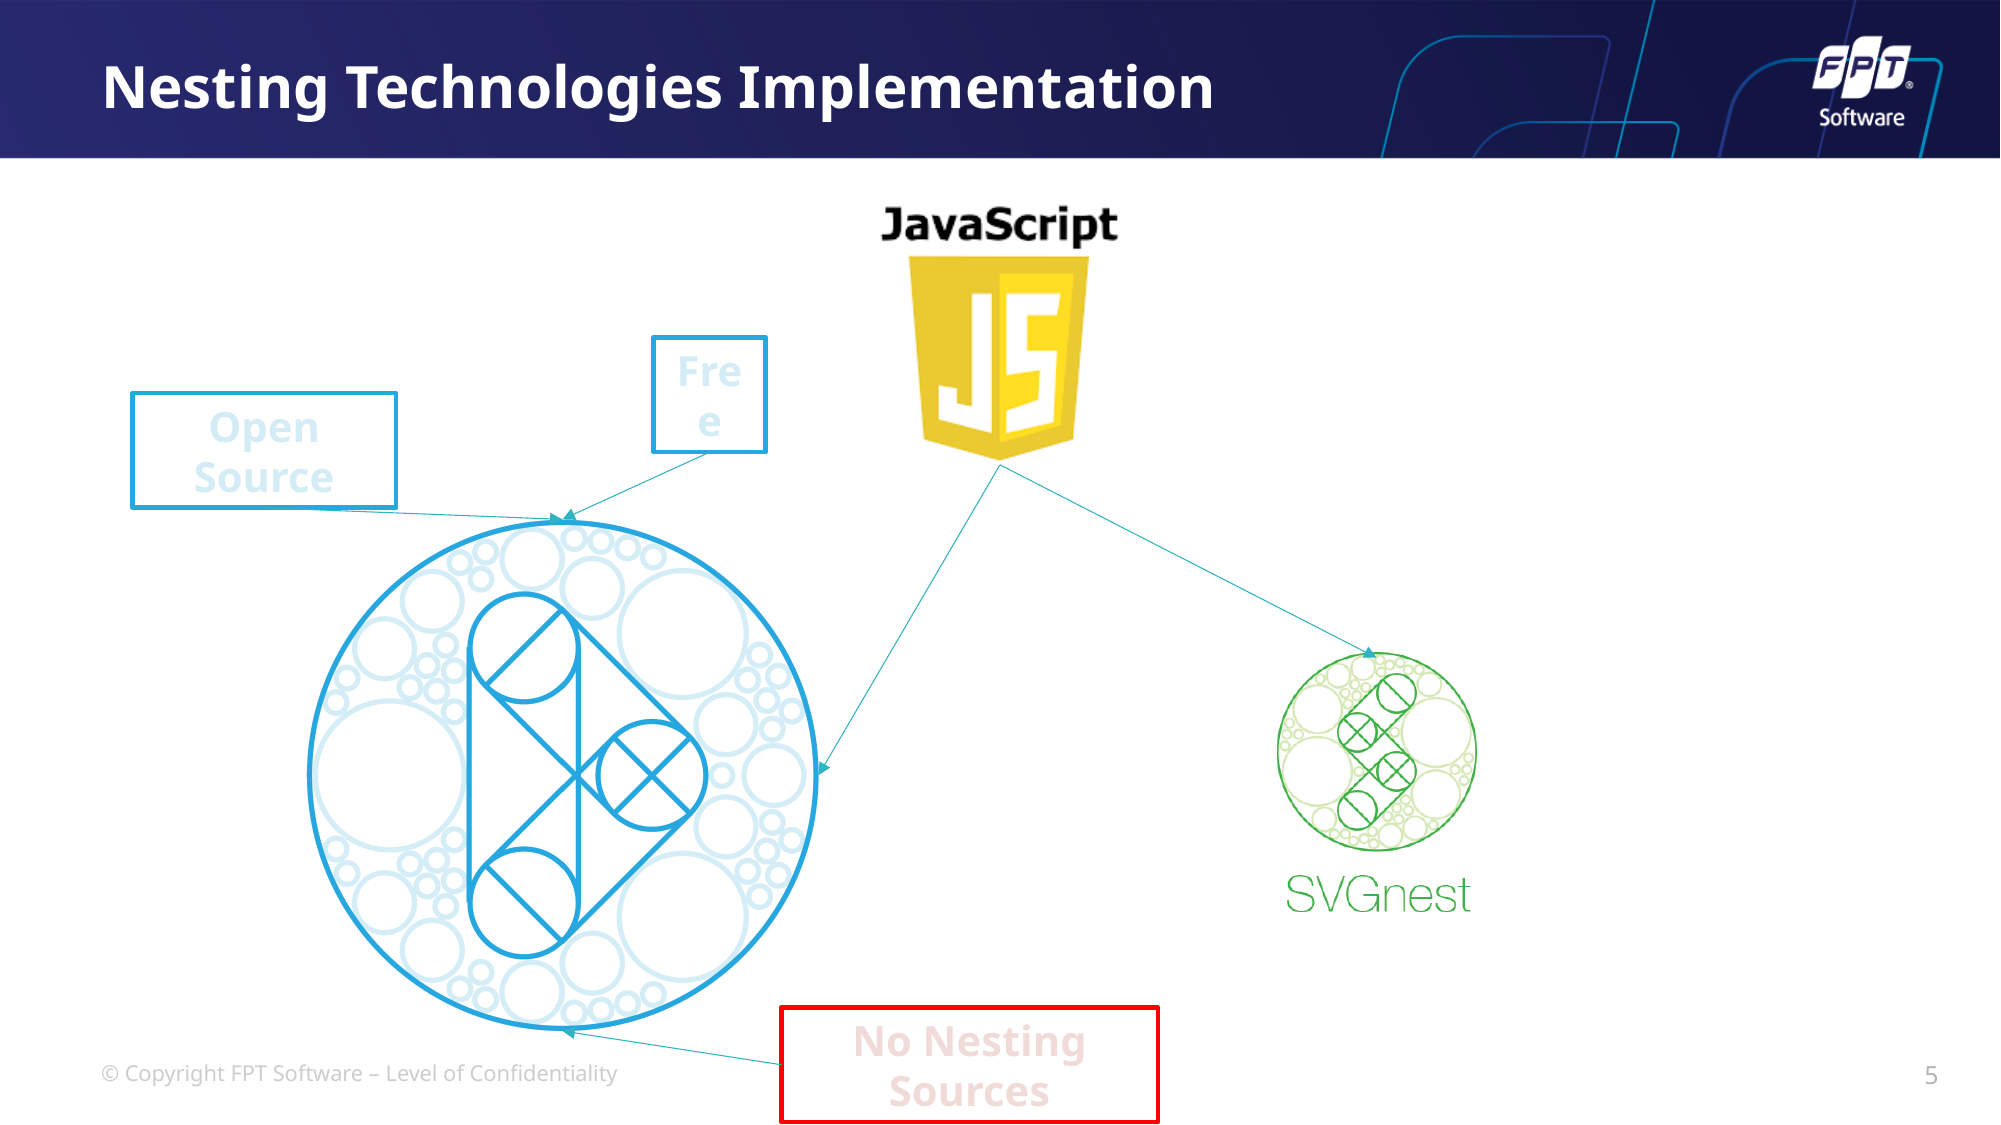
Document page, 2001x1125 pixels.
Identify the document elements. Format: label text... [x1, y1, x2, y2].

text_box No Nesting Sources [781, 1007, 1158, 1123]
picture [1649, 0, 2000, 159]
text_box Free [653, 337, 765, 453]
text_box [818, 464, 1000, 776]
picture [306, 519, 819, 1031]
picture [0, 0, 1672, 159]
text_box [999, 464, 1377, 658]
picture [765, 202, 1235, 465]
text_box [562, 1031, 782, 1041]
slide_number 5 [1855, 1052, 1954, 1094]
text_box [562, 403, 710, 520]
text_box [264, 458, 562, 520]
text_box Open Source [132, 393, 397, 508]
picture [1272, 650, 1481, 916]
title Nesting Technologies Implementation [86, 31, 1812, 148]
